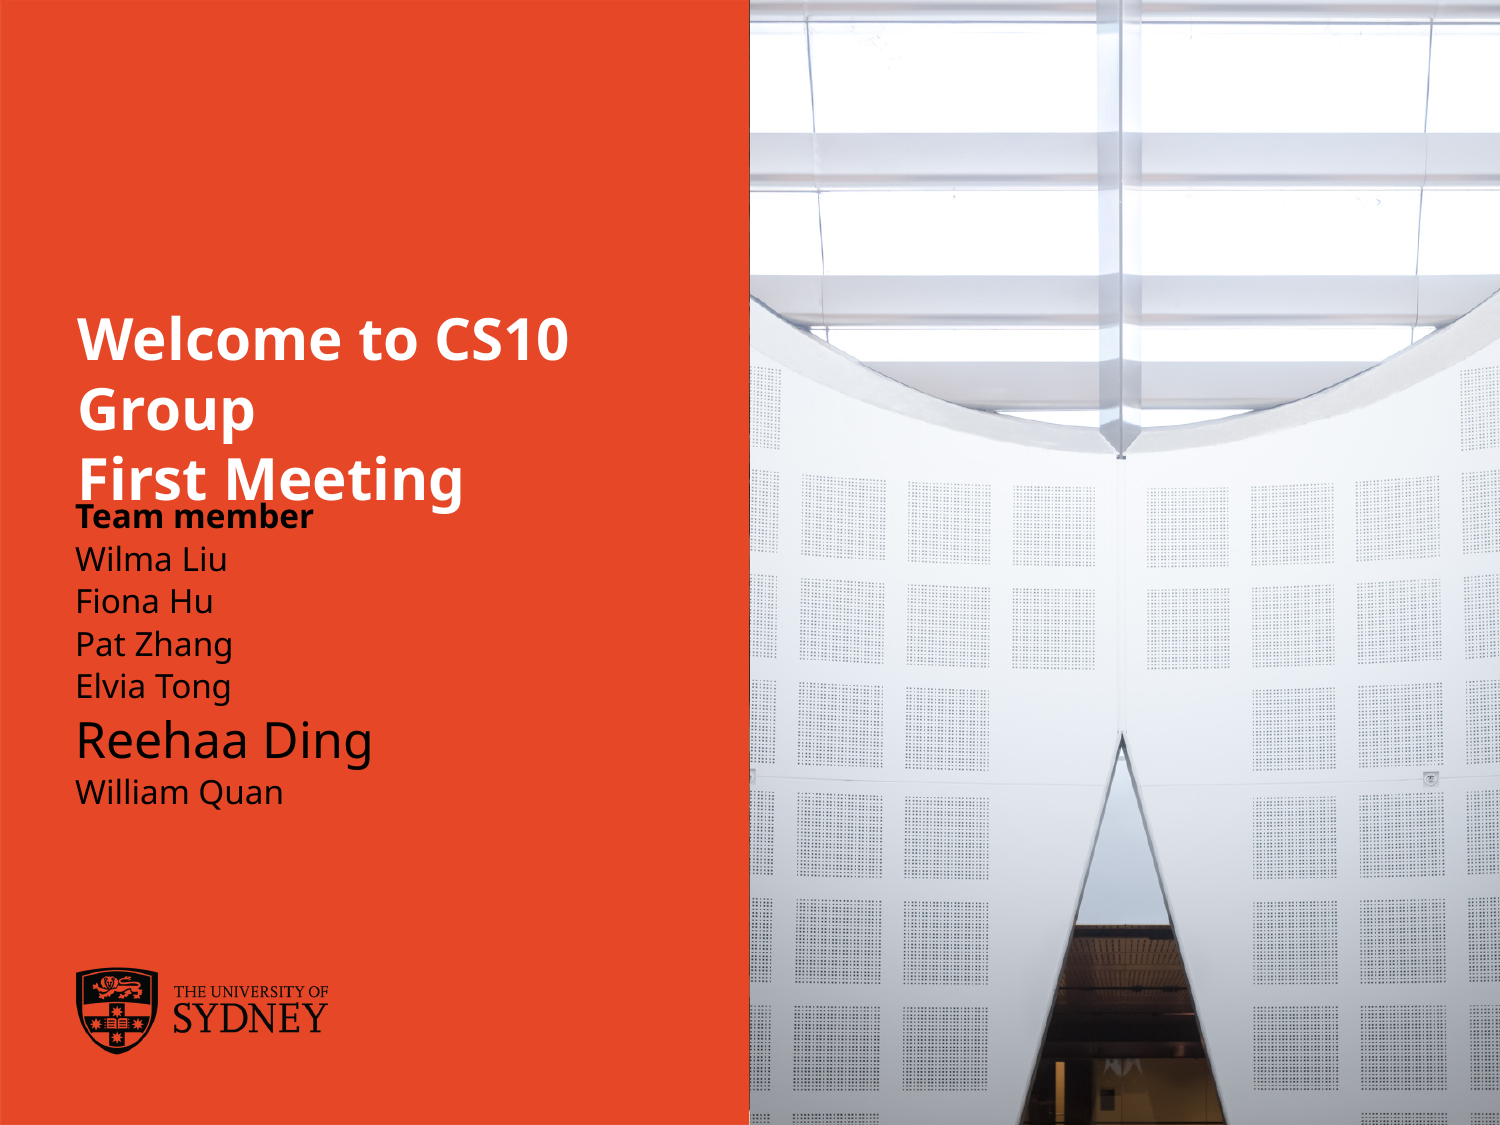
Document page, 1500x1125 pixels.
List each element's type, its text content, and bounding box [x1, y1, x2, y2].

picture [0, 0, 1500, 1125]
list Team member Wilma Liu Fiona Hu Pat Zhang Elvia Tong Reehaa Ding William Quan [60, 492, 685, 877]
title Welcome to CS10 Group First Meeting [62, 294, 711, 552]
